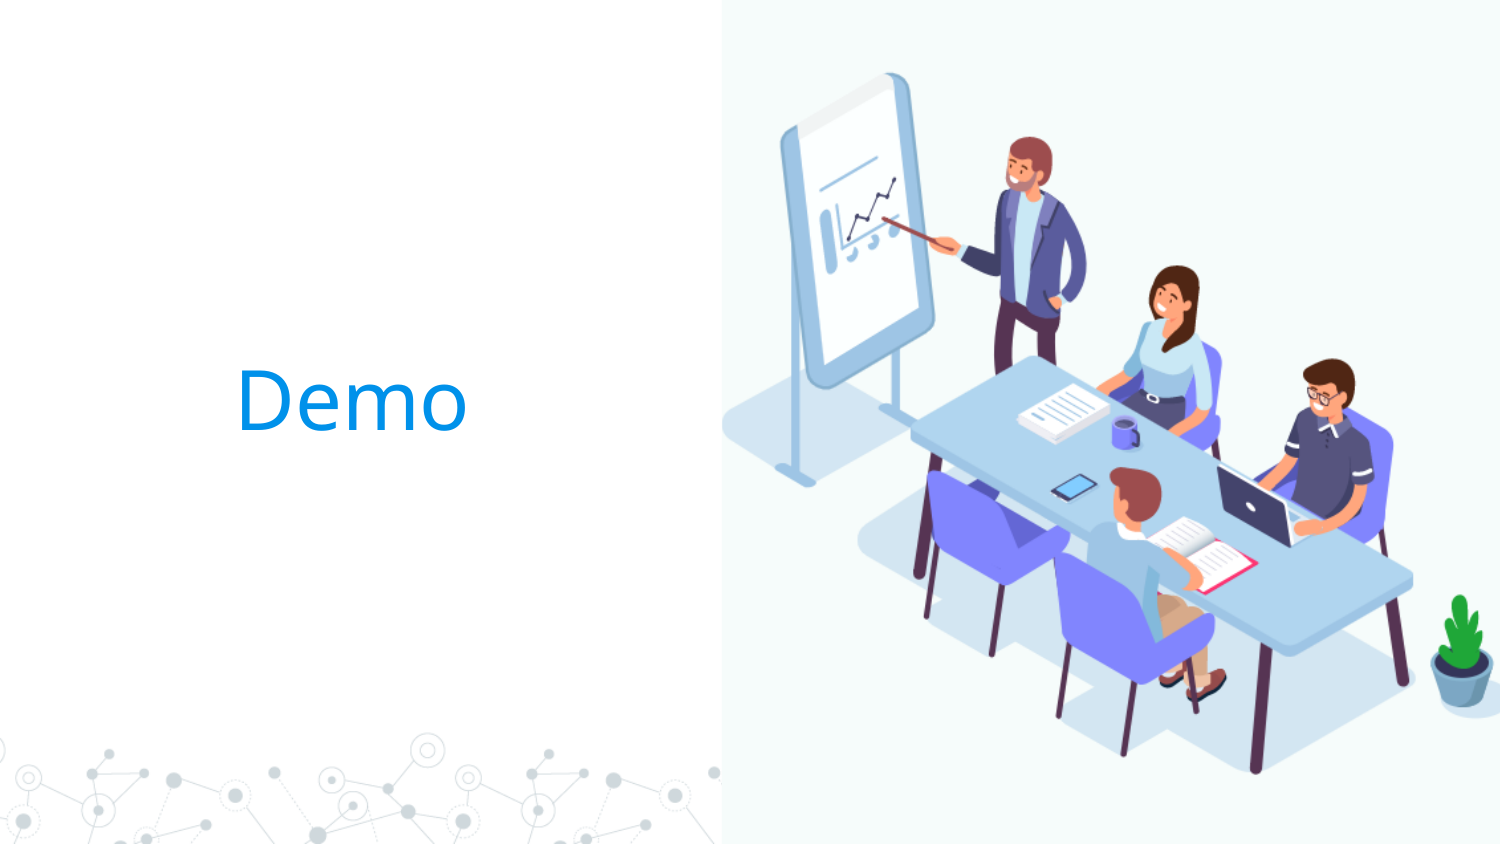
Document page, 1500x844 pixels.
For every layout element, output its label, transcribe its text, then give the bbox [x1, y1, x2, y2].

title Demo [219, 362, 492, 463]
picture [0, 0, 1500, 844]
